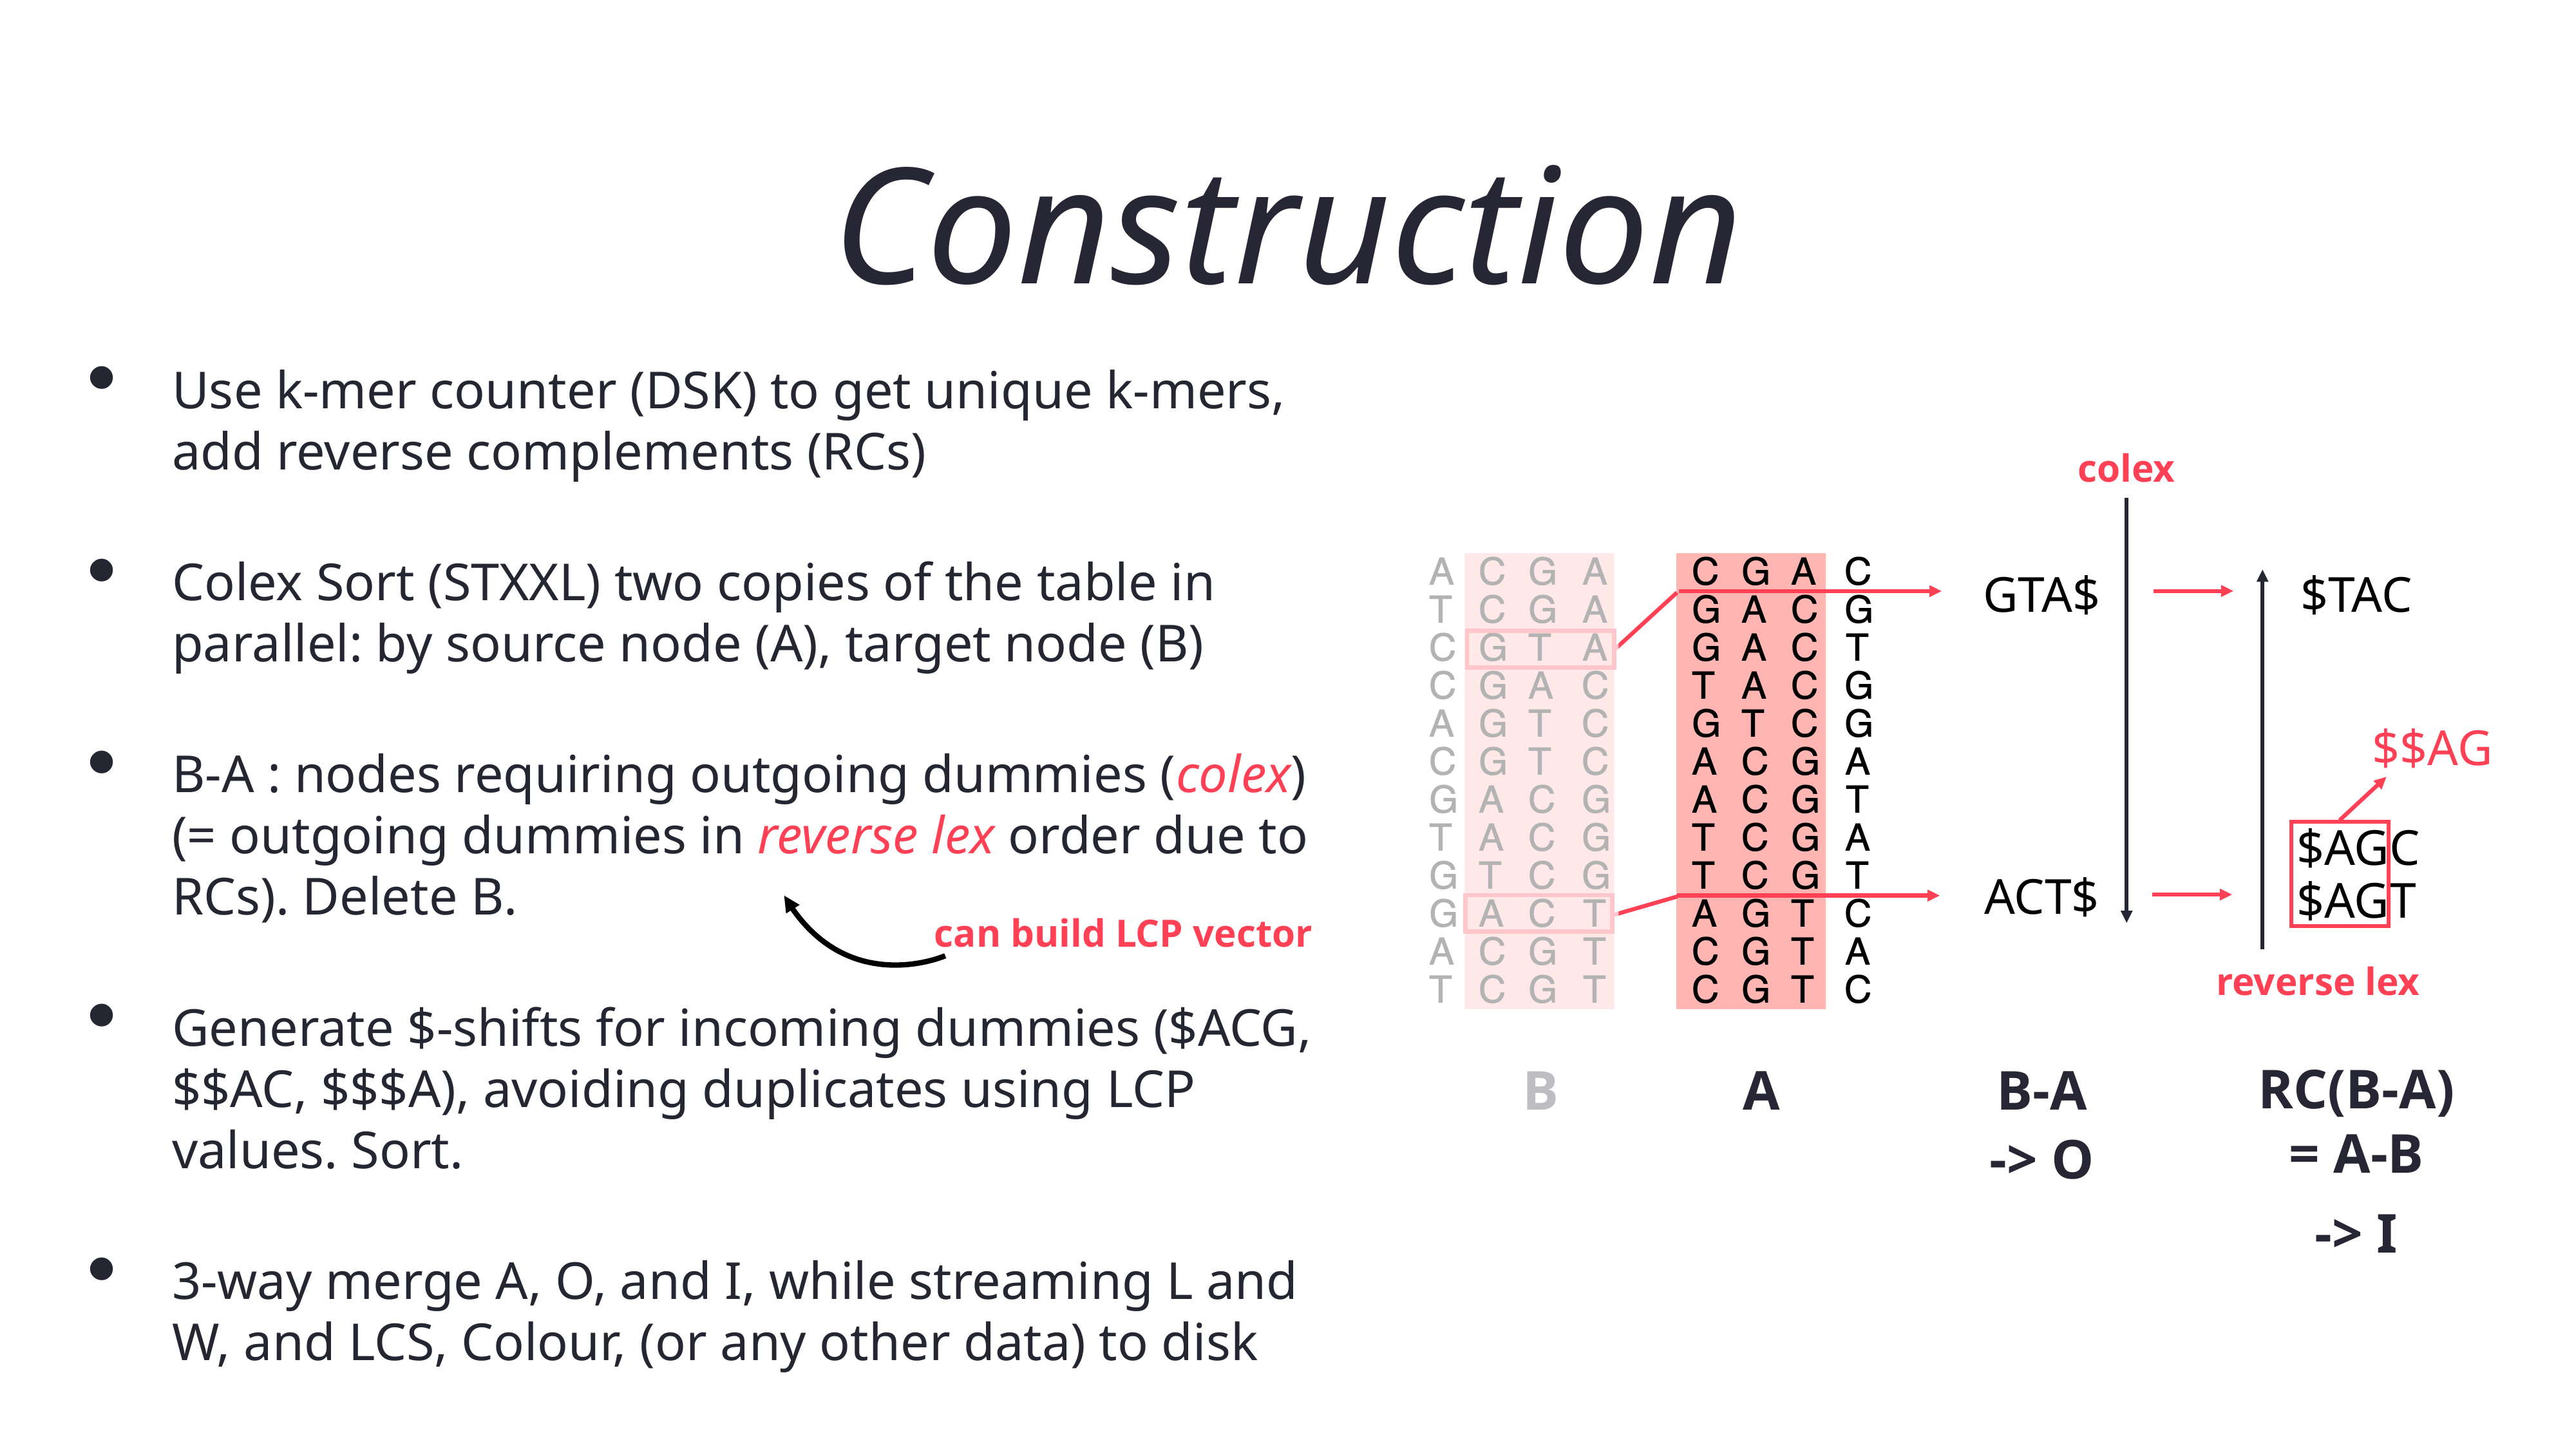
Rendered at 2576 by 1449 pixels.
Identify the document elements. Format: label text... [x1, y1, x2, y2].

text_box [1892, 587, 1942, 596]
text_box reverse lex [2119, 956, 2518, 1004]
text_box [2123, 497, 2131, 923]
list Use k-mer counter (DSK) to get unique k-mers, add reverse complements (RCs) Colex Sort (STXXL) two copies of the table in parallel: by source node (A), target node (B) B-A : nodes requiring outgoing dummies (colex) (= outgoing dummies in reverse lex order due to RCs). Delete B. Generate $-shifts for incoming dummies ($ACG, $$AC, $$$A), avoiding duplicates using LCP values. Sort. 3-way merge A, O, and I, while streaming L and W, and LCS, Colour, (or any other data) to disk [48, 343, 1345, 1385]
title Construction [183, 37, 2393, 402]
text_box GTA$ [1978, 558, 2106, 627]
text_box -> I [2309, 1193, 2403, 1269]
text_box $AGC [2291, 811, 2426, 880]
picture [1676, 553, 1886, 1009]
text_box can build LCP vector [923, 907, 1323, 956]
text_box B-A [1991, 1051, 2093, 1120]
text_box $$AG [2367, 711, 2499, 781]
text_box -> O [1984, 1120, 2100, 1195]
text_box $TAC [2295, 558, 2418, 627]
text_box $AGT [2291, 880, 2422, 934]
text_box A [1738, 1051, 1786, 1126]
text_box RC(B-A) = A-B [2253, 1049, 2460, 1189]
text_box [2153, 587, 2233, 595]
text_box [2291, 822, 2389, 927]
text_box ACT$ [1978, 860, 2105, 929]
picture [1413, 553, 1624, 1009]
text_box [784, 895, 945, 965]
text_box [2152, 890, 2232, 899]
text_box [1892, 891, 1940, 900]
text_box [2259, 569, 2267, 949]
text_box colex [1927, 442, 2326, 491]
text_box [2339, 777, 2387, 820]
text_box [1386, 487, 1619, 1145]
